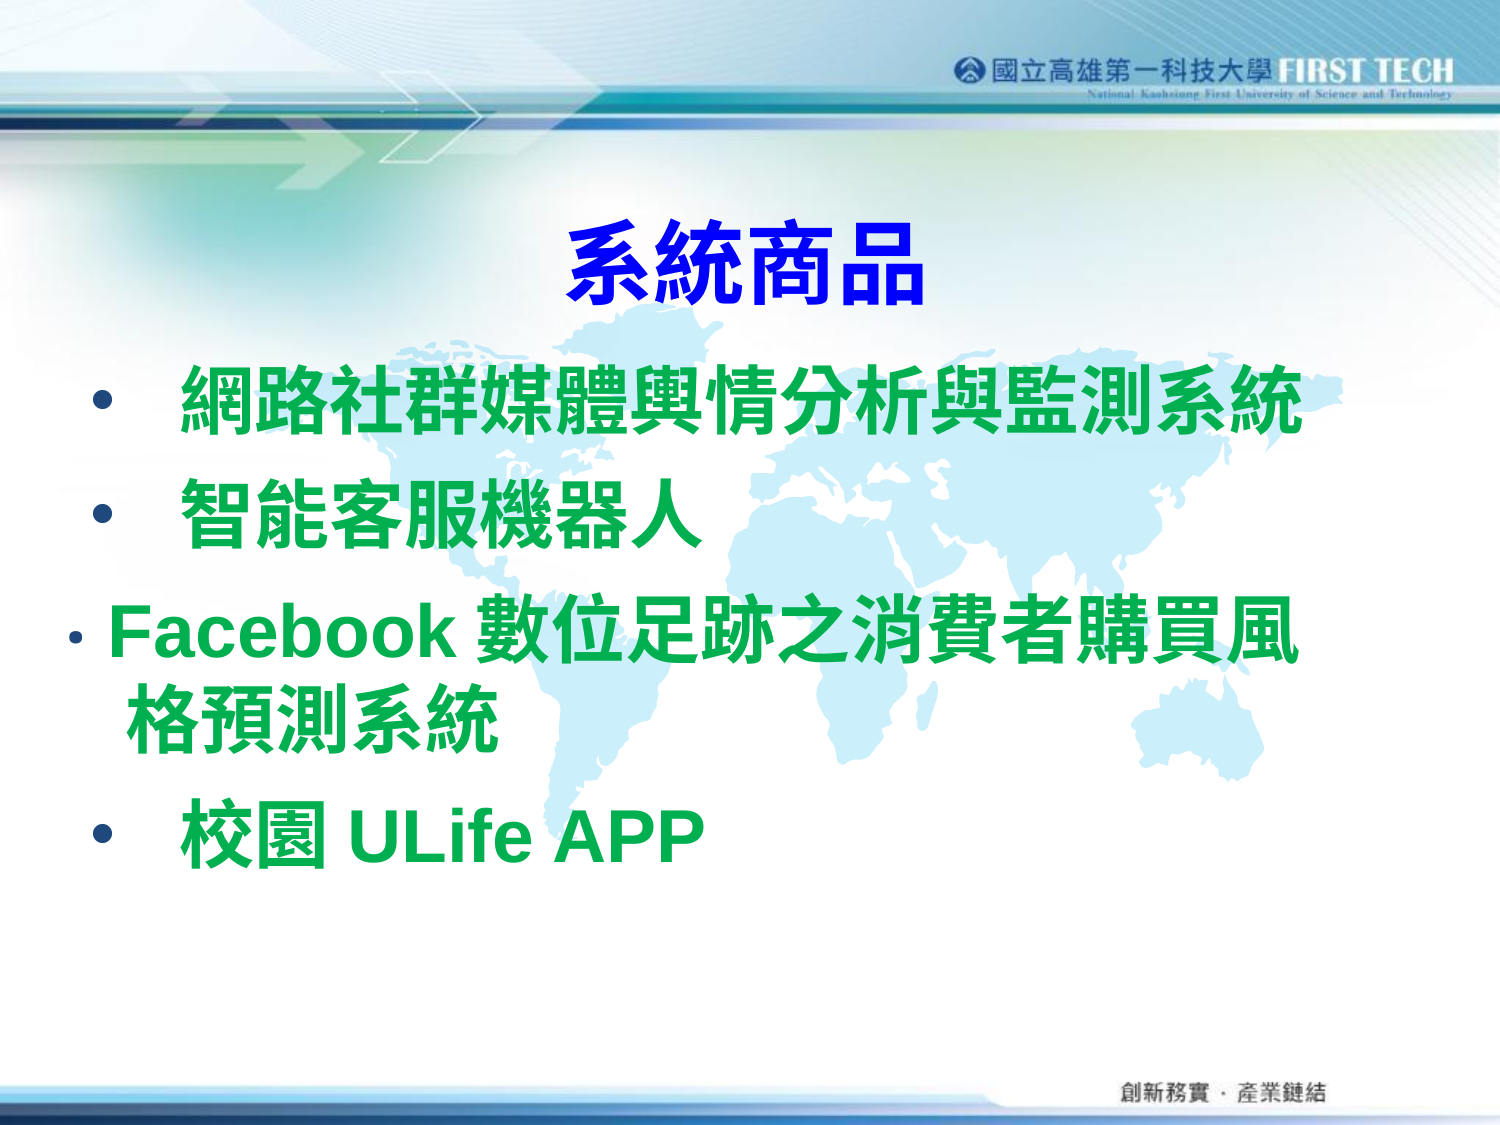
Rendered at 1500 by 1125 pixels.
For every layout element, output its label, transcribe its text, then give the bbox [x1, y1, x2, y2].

picture [0, 0, 1500, 1125]
text_box 系統商品 ‧ 網路社群媒體輿情分析與監測系統 ‧ 智能客服機器人 ‧ Facebook數位足跡之消費者購買風 格預測系統 ‧ 校園ULife APP [50, 198, 1441, 893]
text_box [253, 302, 1344, 842]
